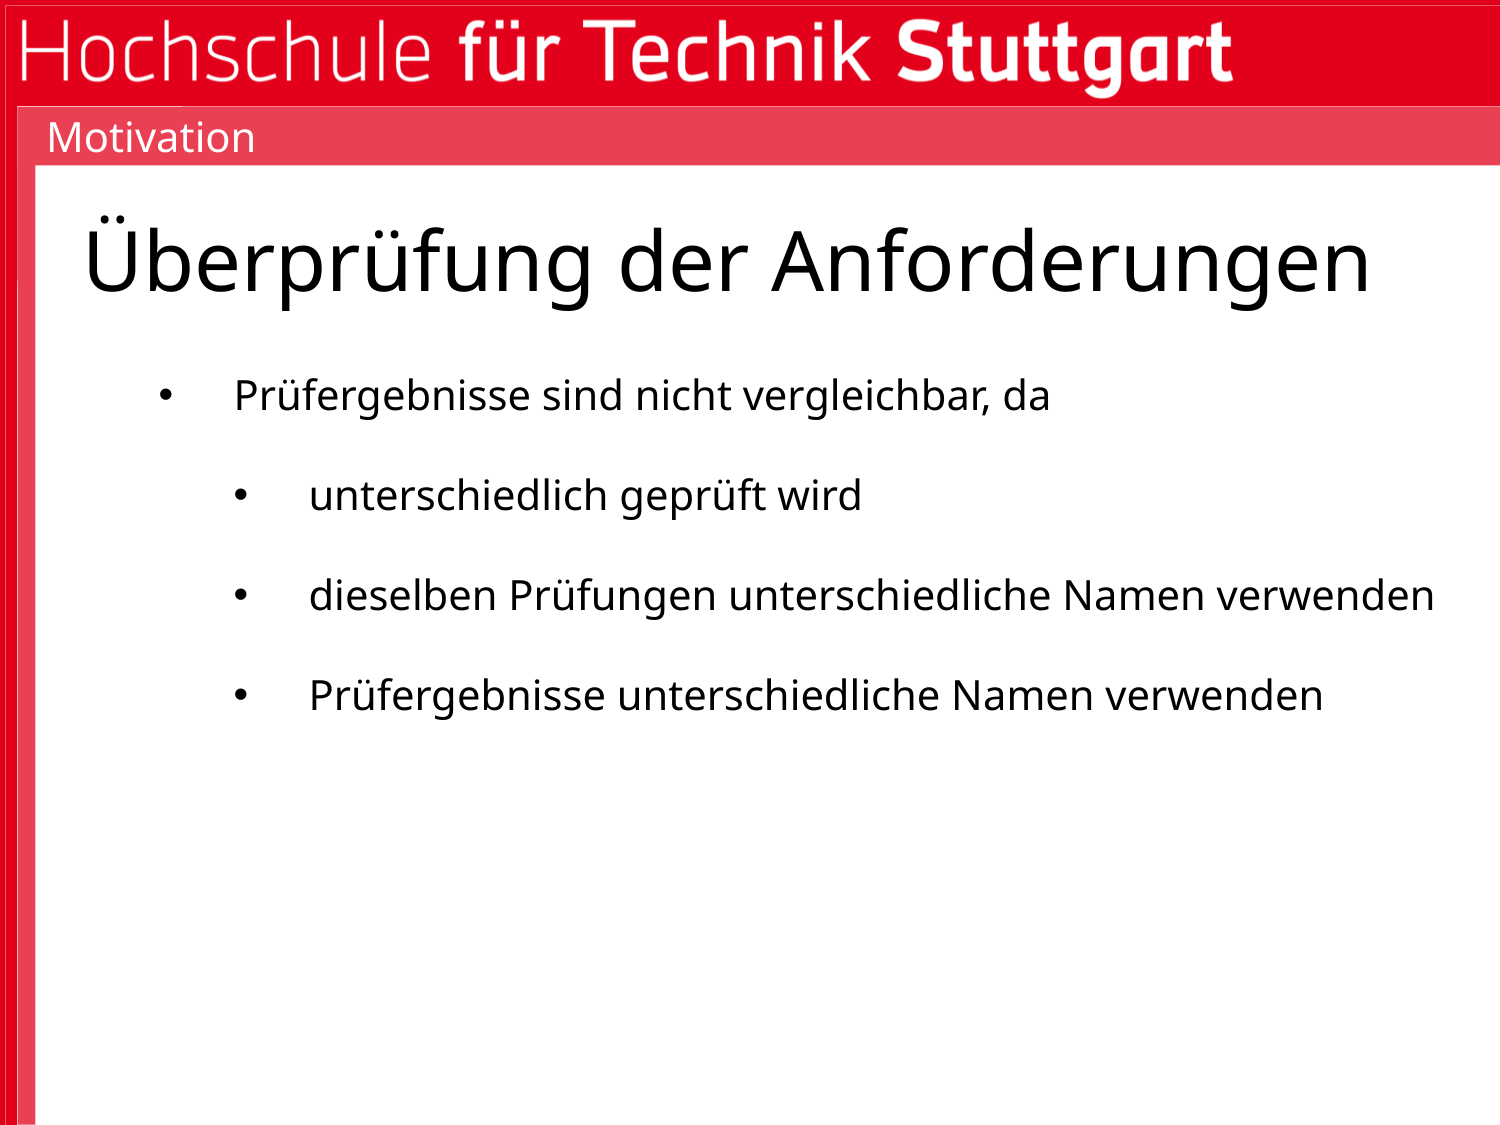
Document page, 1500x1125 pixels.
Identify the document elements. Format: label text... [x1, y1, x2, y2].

picture [6, 6, 1500, 1125]
picture [0, 0, 1500, 1125]
text_box Prüfergebnisse sind nicht vergleichbar, da unterschiedlich geprüft wird dieselben Prüfungen unterschiedliche Namen verwenden Prüfergebnisse unterschiedliche Namen verwenden [100, 361, 1500, 877]
title Überprüfung der Anforderungen [82, 208, 1447, 433]
footer Motivation [35, 106, 1447, 166]
